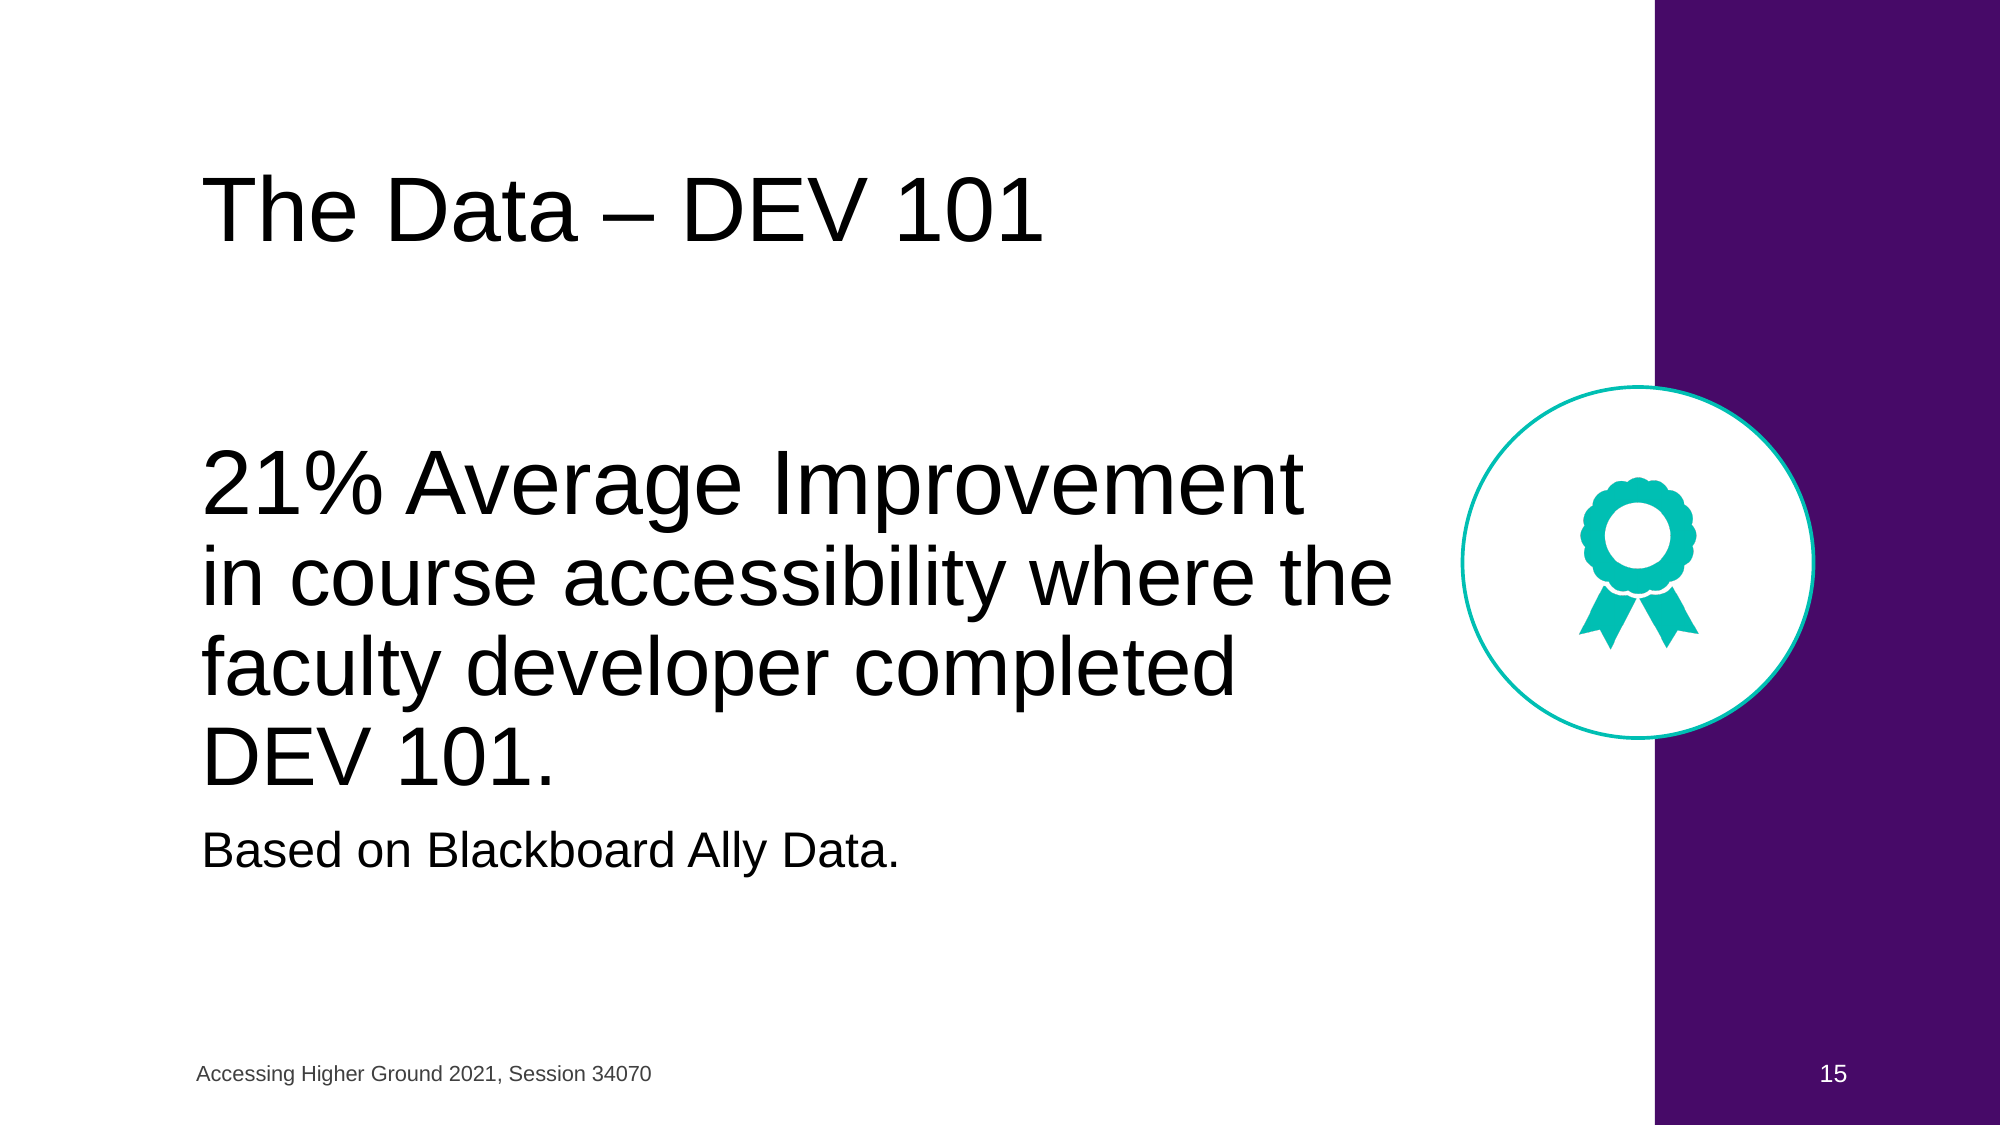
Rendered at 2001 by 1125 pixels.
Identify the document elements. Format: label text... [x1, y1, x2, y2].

picture [1544, 468, 1732, 657]
list 21% Average Improvement in course accessibility where the faculty developer completed DEV 101. Based on Blackboard Ally Data. [186, 373, 1413, 940]
footer Accessing Higher Ground 2021, Session 34070 [181, 1042, 984, 1103]
title The Data – DEV 101 [186, 102, 1413, 321]
text_box [1654, 0, 2000, 1125]
text_box [1461, 385, 1815, 740]
slide_number 15 [1696, 1042, 1863, 1103]
